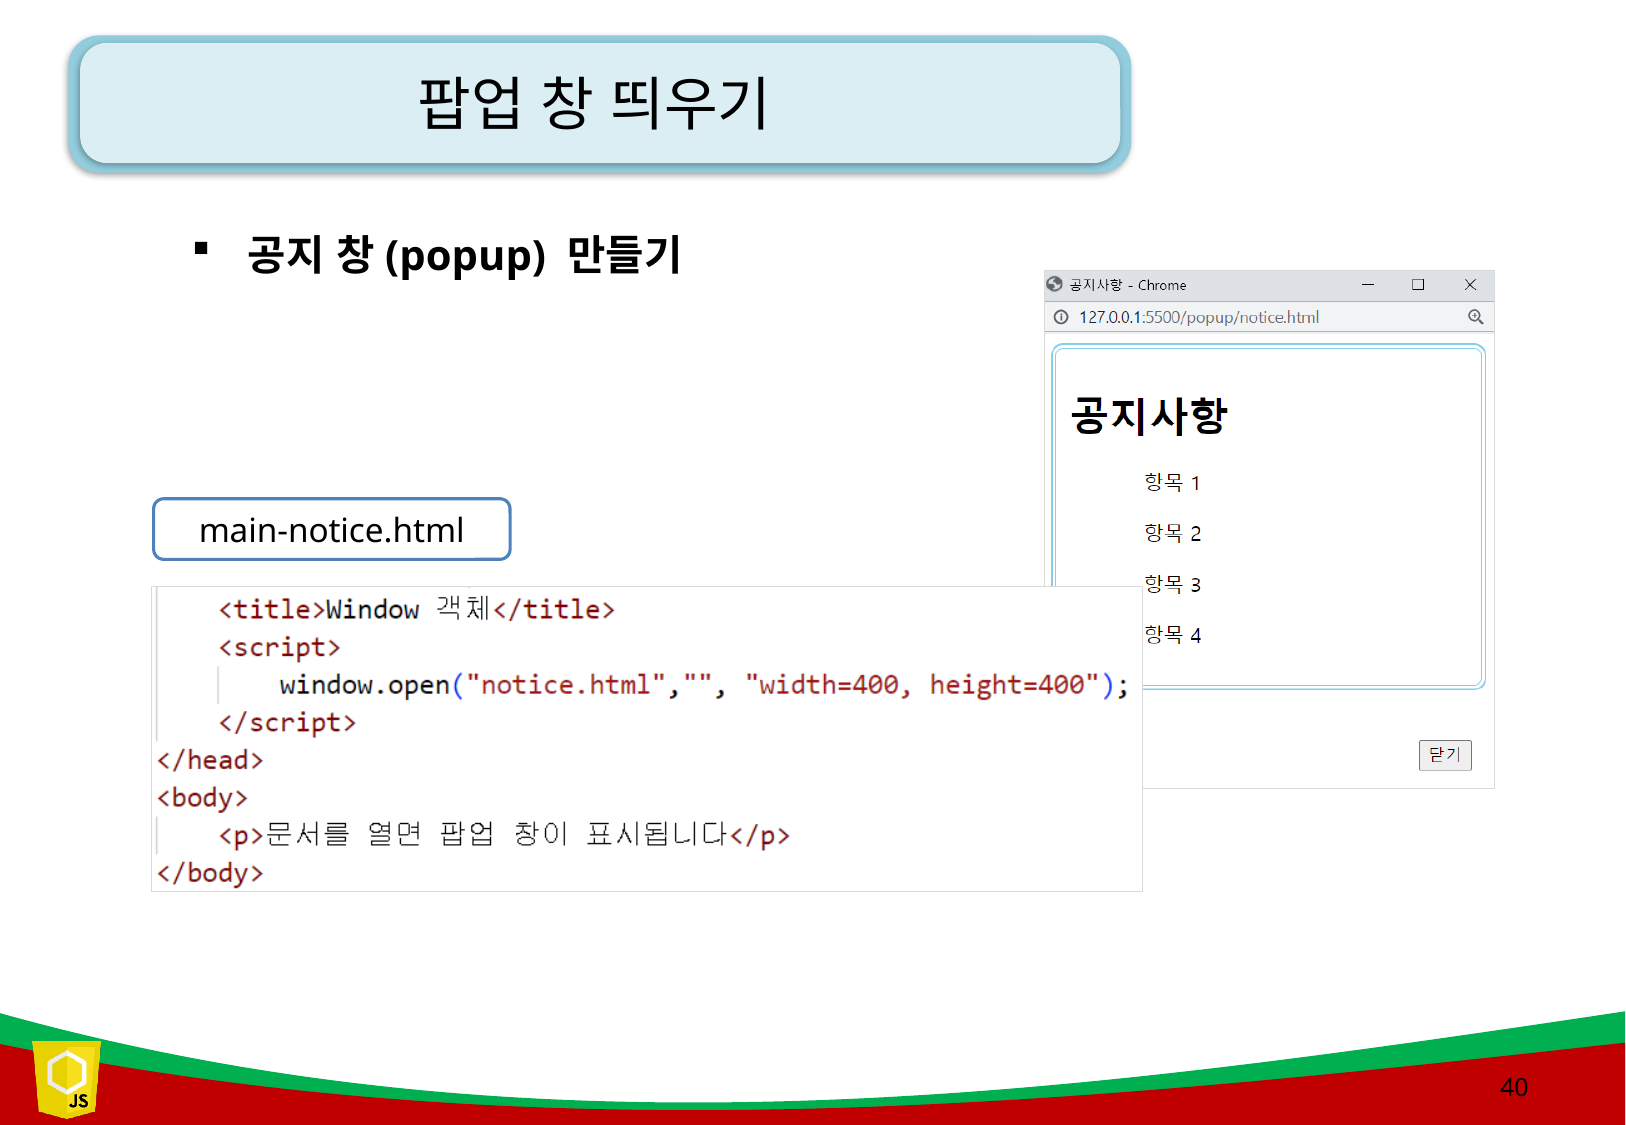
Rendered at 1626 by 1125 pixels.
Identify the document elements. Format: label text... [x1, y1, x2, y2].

text_box main-notice.html [151, 496, 513, 562]
text_box 공지 창(popup) 만들기 [176, 196, 1143, 286]
picture [150, 270, 1495, 892]
title 팝업 창 띄우기 [68, 32, 1121, 173]
picture [32, 1041, 101, 1119]
slide_number 40 [1452, 1058, 1544, 1119]
